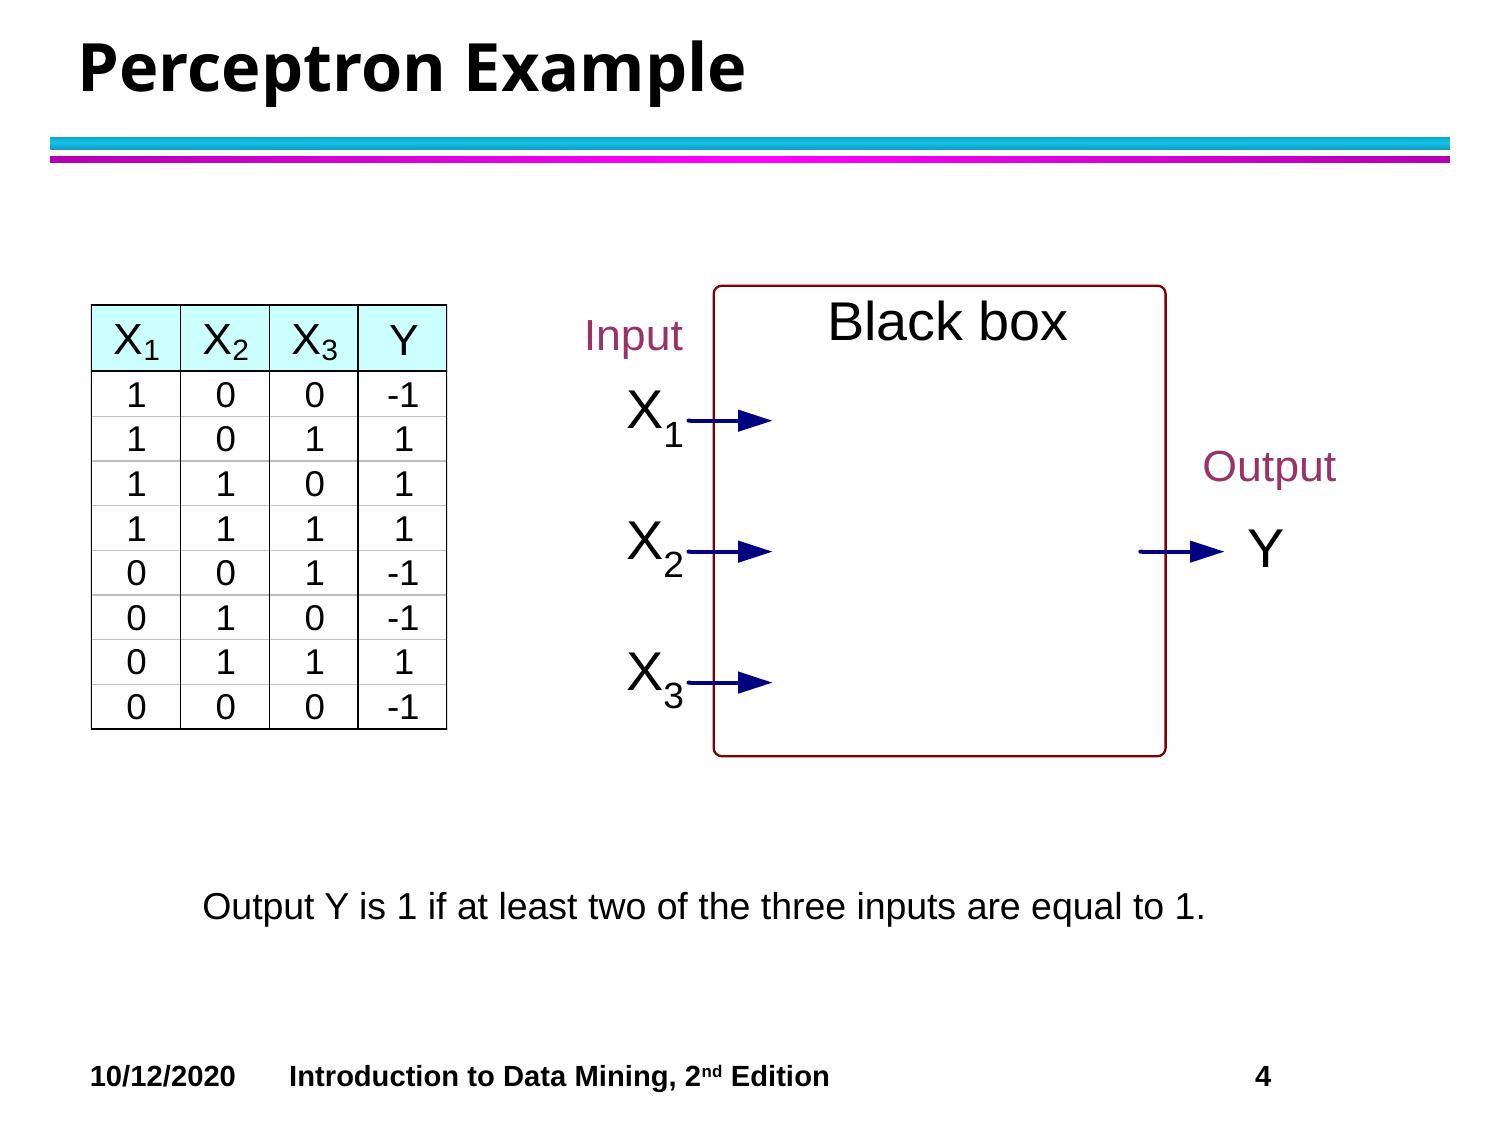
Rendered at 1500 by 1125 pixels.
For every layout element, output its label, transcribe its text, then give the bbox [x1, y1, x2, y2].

text_box Output Y is 1 if at least two of the three inputs are equal to 1. [187, 874, 1288, 935]
title Perceptron Example [62, 24, 1421, 113]
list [87, 199, 1413, 775]
